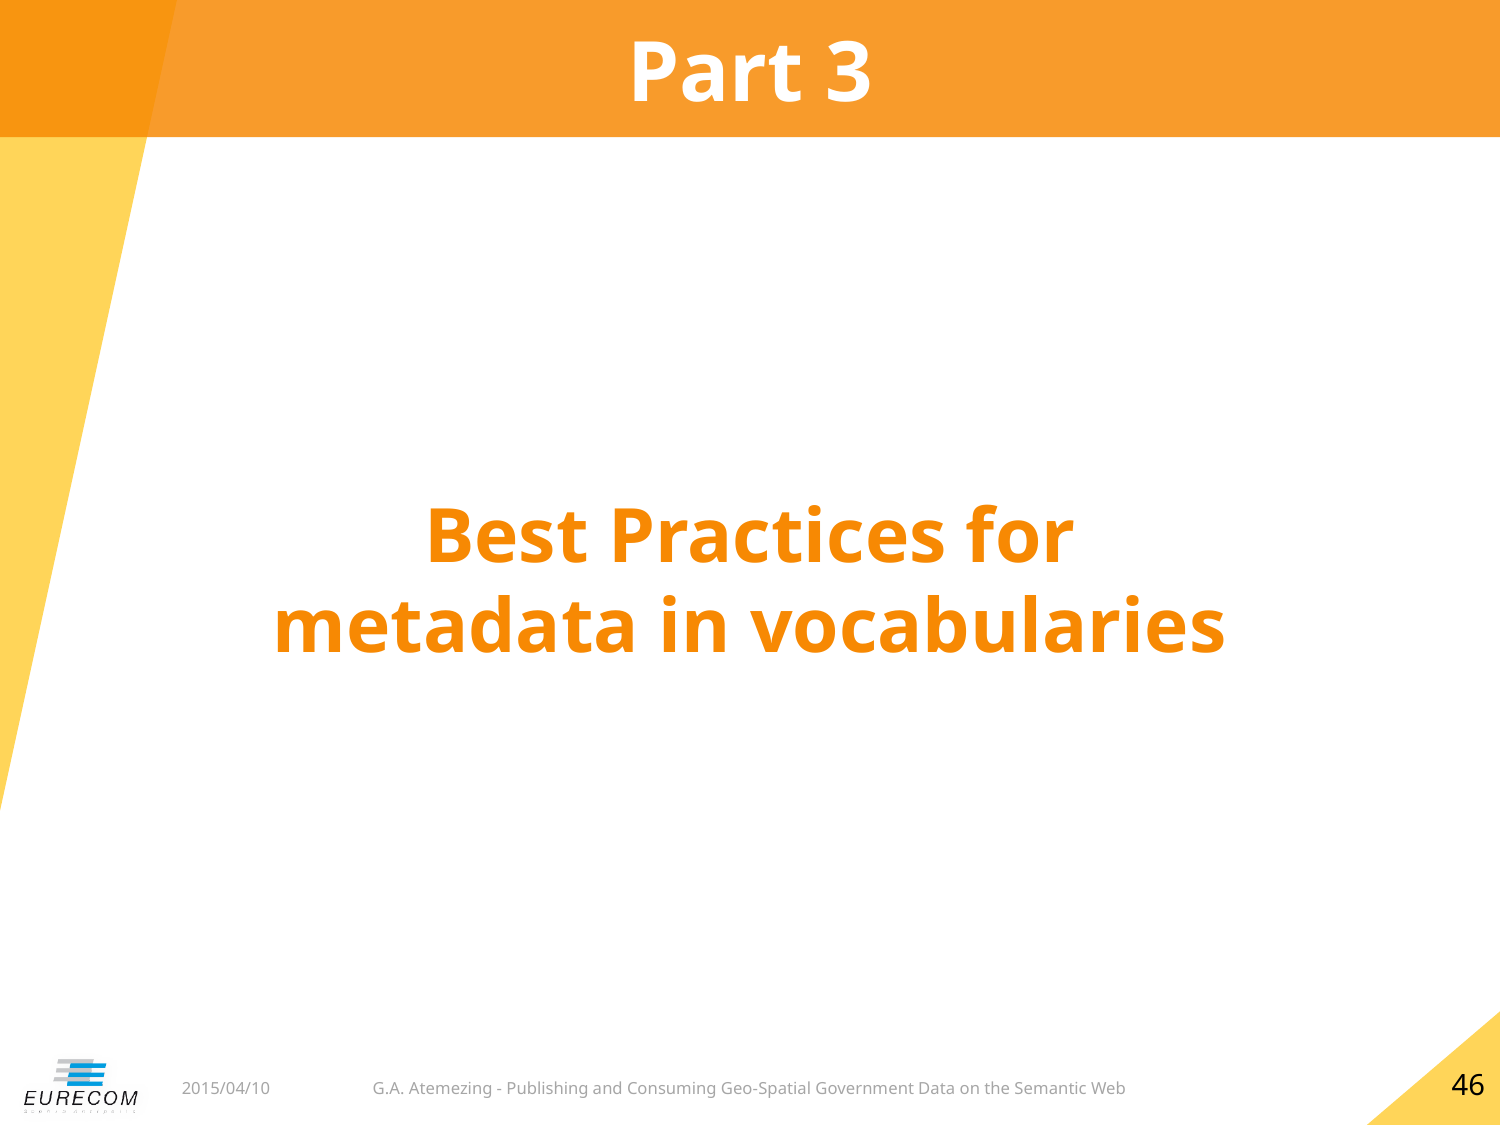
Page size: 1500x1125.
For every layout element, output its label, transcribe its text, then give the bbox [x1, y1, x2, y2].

slide_number 46 [1382, 1058, 1500, 1125]
title Part 3 [0, 0, 1500, 138]
picture [23, 1057, 138, 1116]
text_box 2015/04/10 [167, 1070, 345, 1103]
slide_number 52 [141, 1070, 145, 1116]
text_box [1445, 1011, 1500, 1058]
list Best Practices for metadata in vocabularies [227, 479, 1273, 705]
footer G.A. Atemezing - Publishing and Consuming Geo-Spatial Government Data on the Semantic Web [0, 1070, 1382, 1125]
text_box [0, 138, 147, 811]
